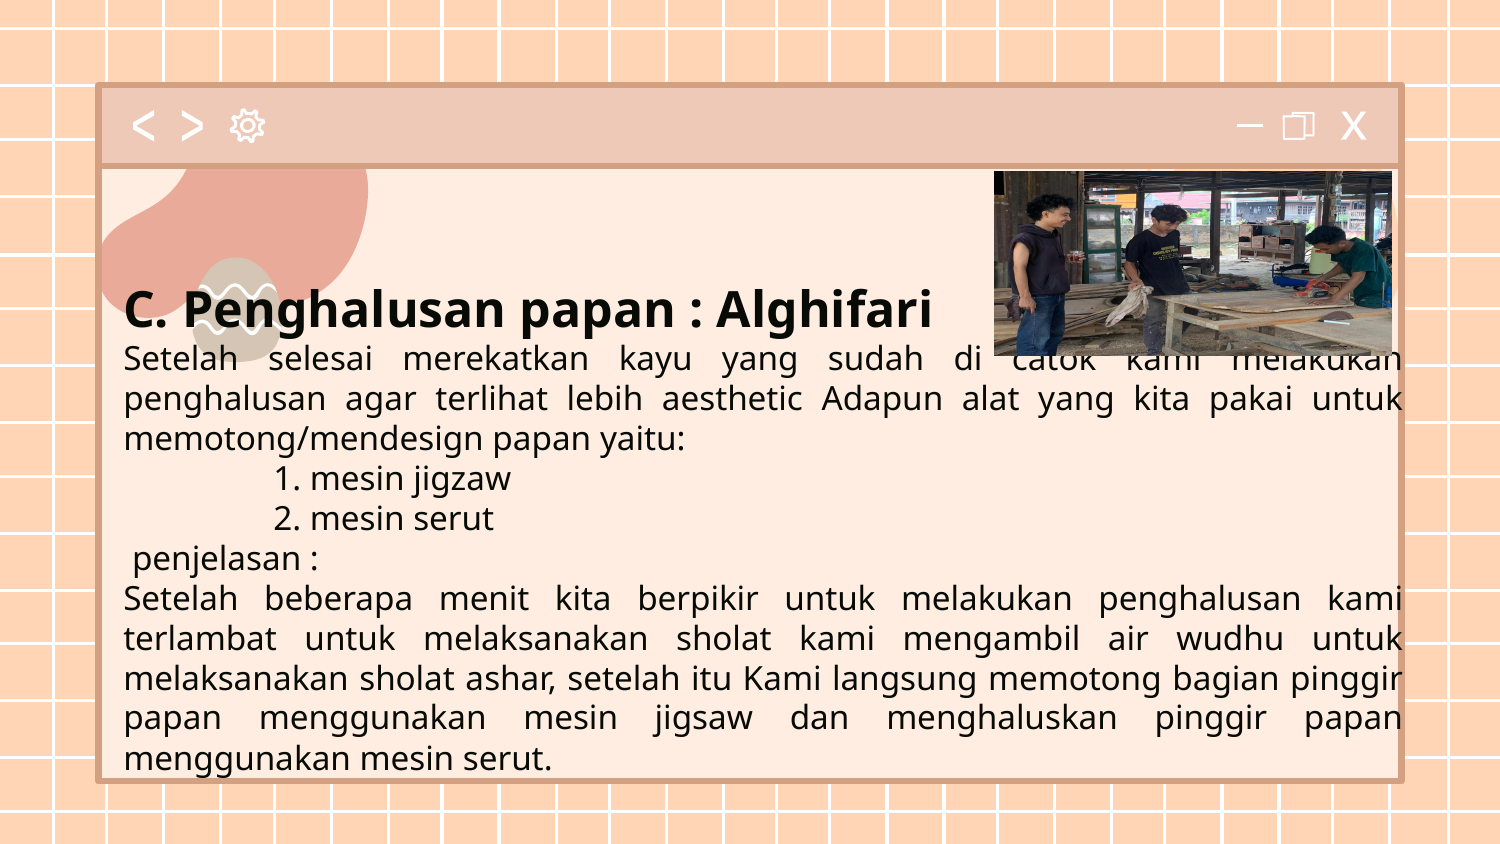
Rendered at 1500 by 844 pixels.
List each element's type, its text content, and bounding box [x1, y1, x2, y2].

picture [994, 171, 1393, 356]
text_box C. Penghalusan papan : Alghifari Setelah selesai merekatkan kayu yang sudah di catok kami melakukan penghalusan agar terlihat lebih aesthetic Adapun alat yang kita pakai untuk memotong/mendesign papan yaitu: 1. mesin jigzaw 2. mesin serut penjelasan : Setelah beberapa menit kita berpikir untuk melakukan penghalusan kami terlambat untuk melaksanakan sholat kami mengambil air wudhu untuk melaksanakan sholat ashar, setelah itu Kami langsung memotong bagian pinggir papan menggunakan mesin jigsaw dan menghaluskan pinggir papan menggunakan mesin serut. [102, 171, 1406, 779]
